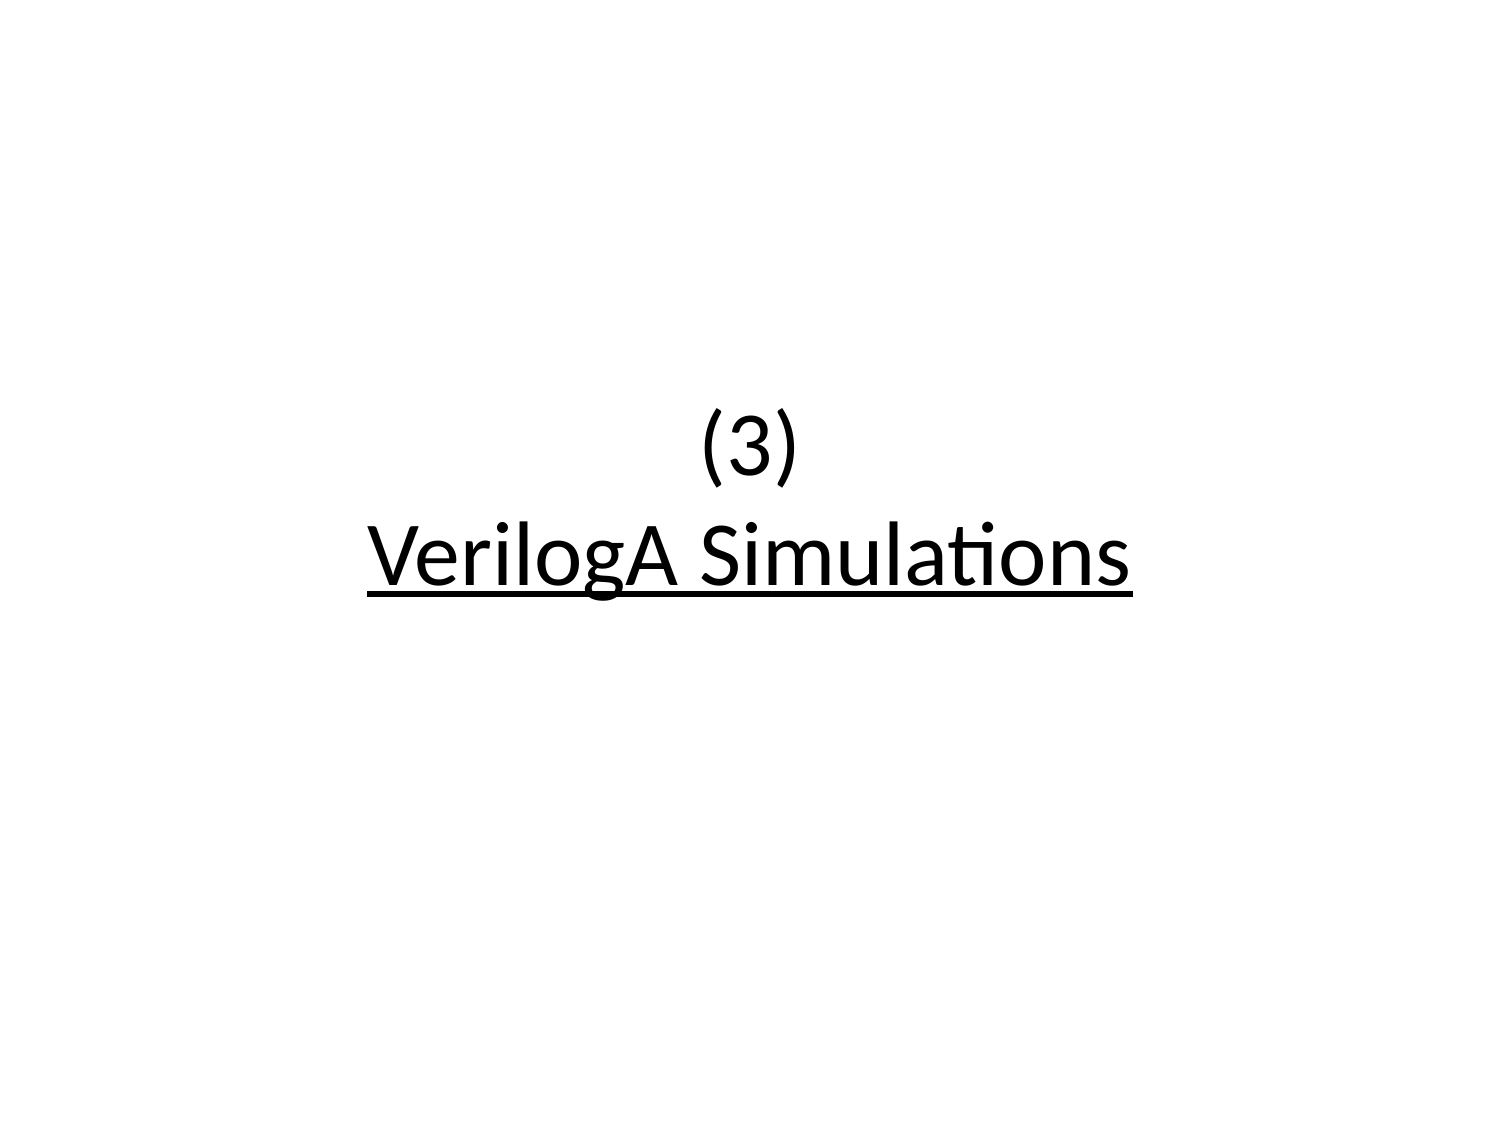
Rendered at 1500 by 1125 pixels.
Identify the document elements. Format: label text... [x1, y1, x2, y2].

title (3) VerilogA Simulations [112, 287, 1388, 700]
